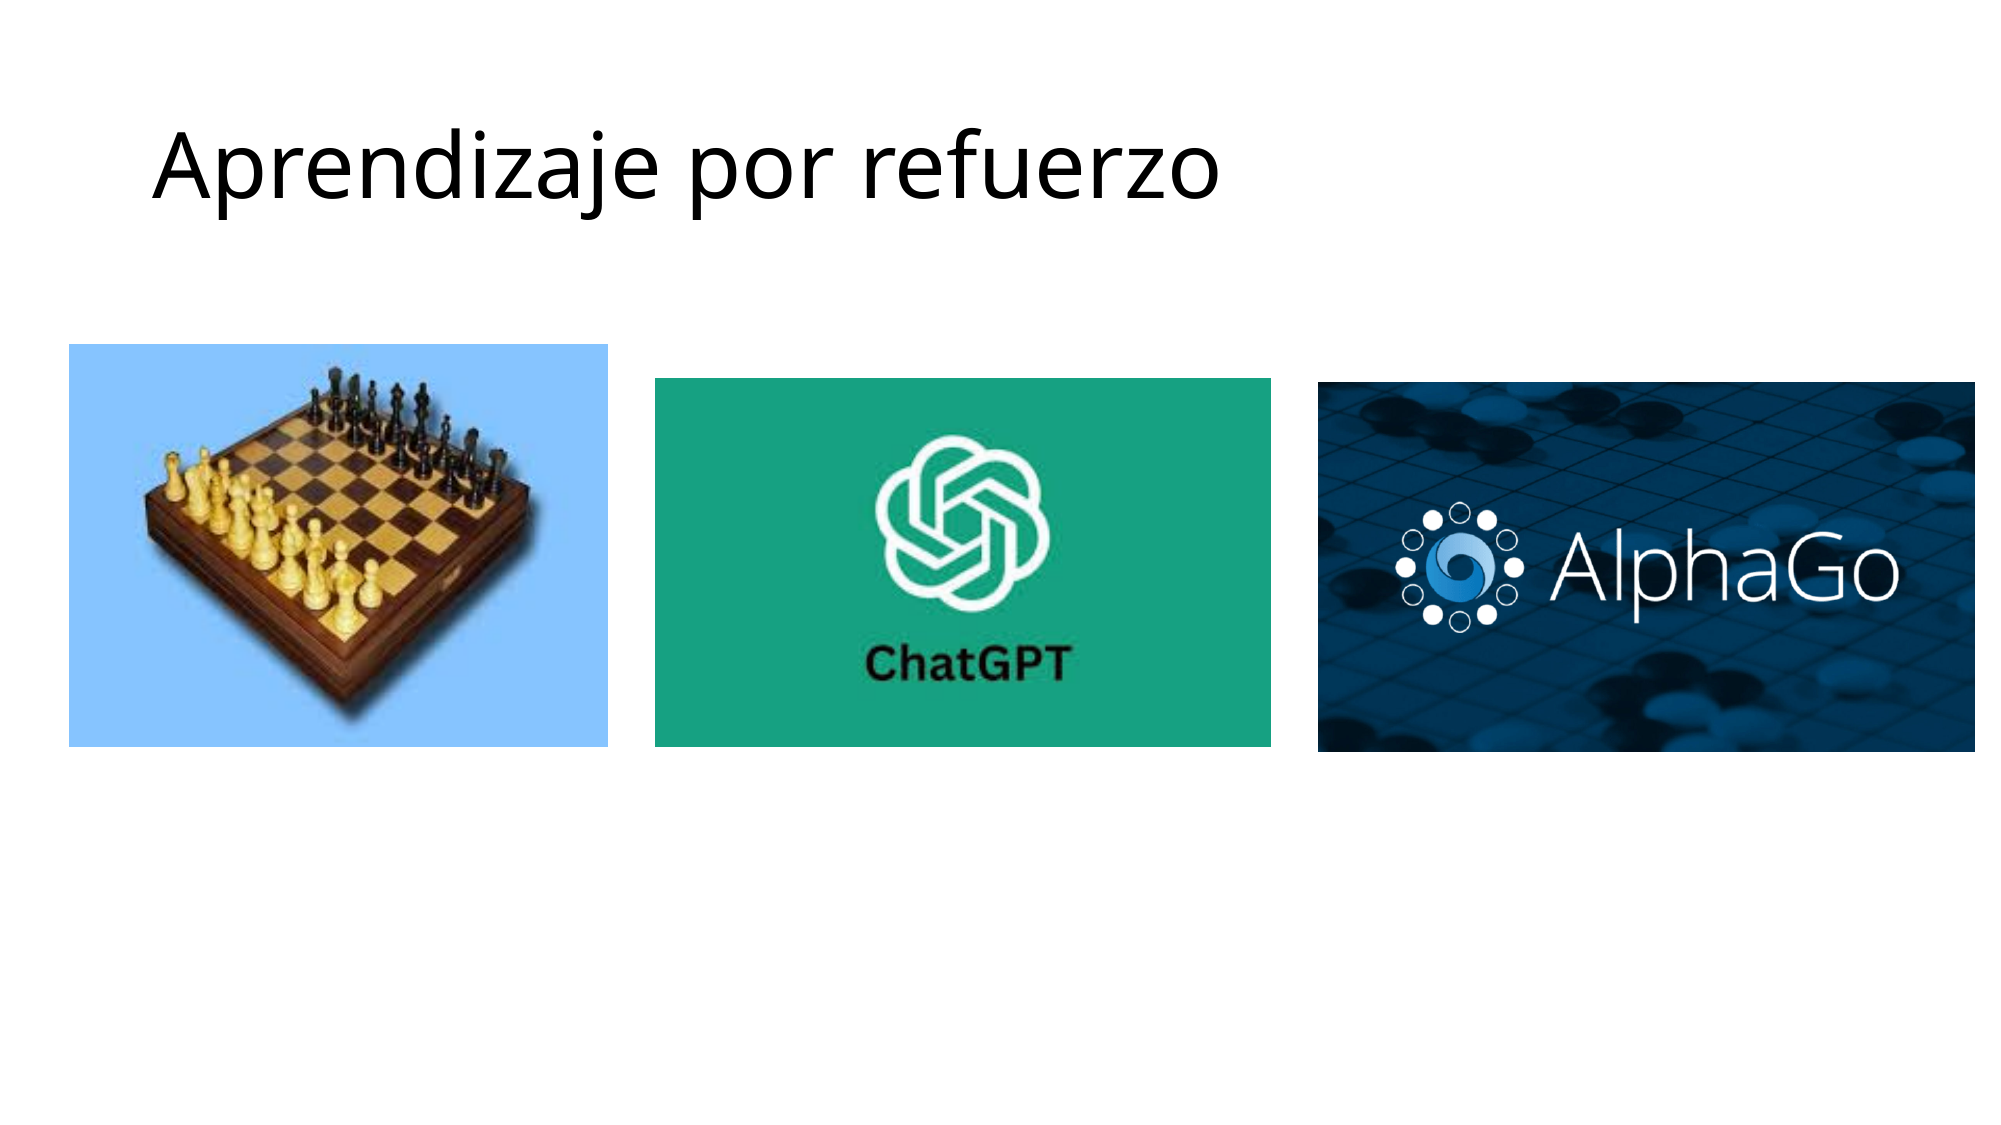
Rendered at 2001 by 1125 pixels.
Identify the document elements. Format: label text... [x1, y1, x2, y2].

picture [1317, 382, 1976, 753]
title Aprendizaje por refuerzo [137, 59, 1863, 278]
picture [655, 377, 1271, 748]
picture [69, 343, 608, 748]
